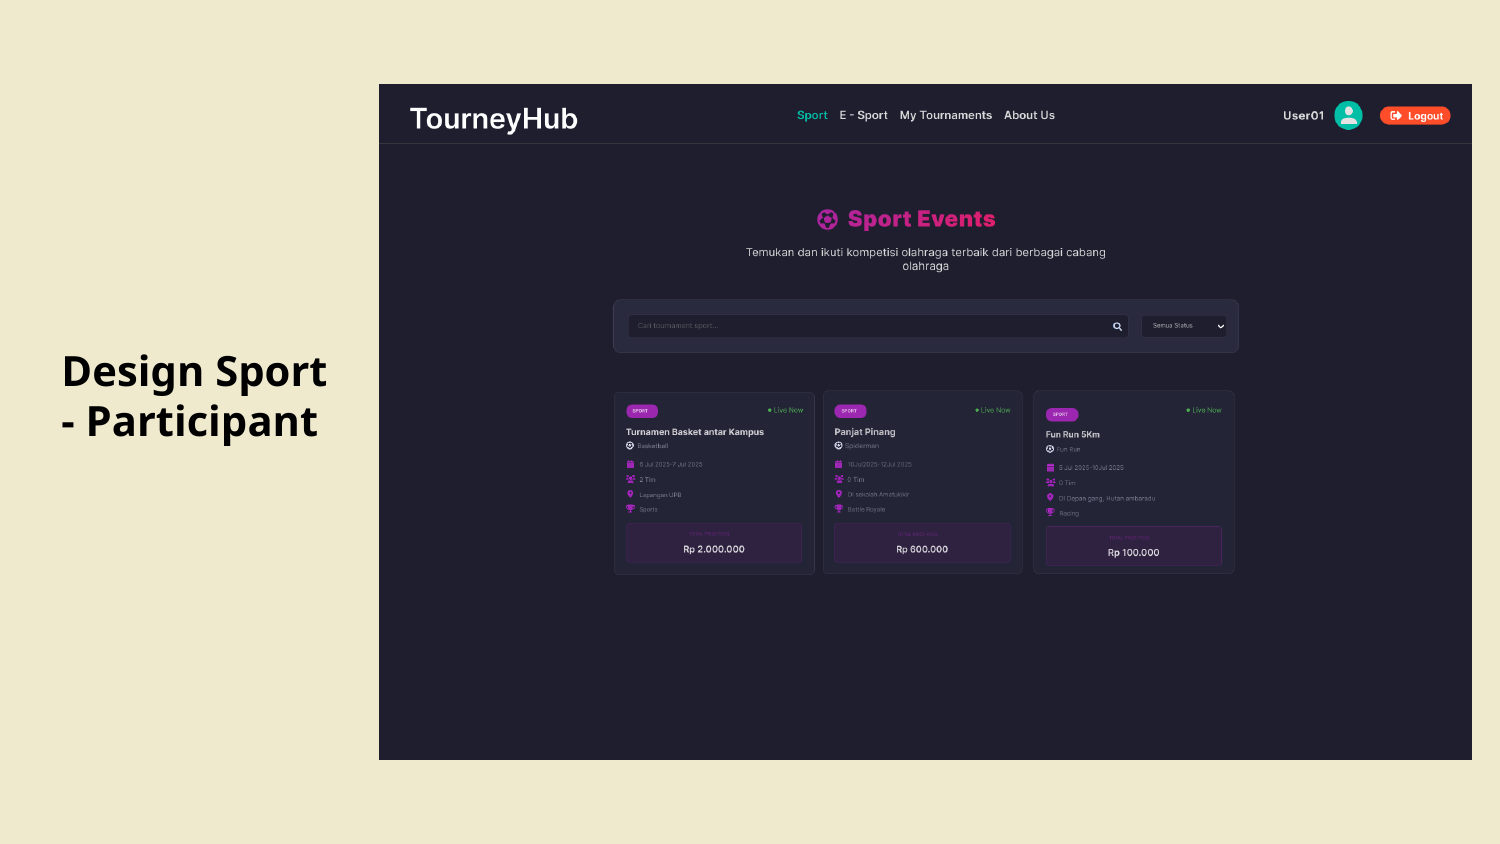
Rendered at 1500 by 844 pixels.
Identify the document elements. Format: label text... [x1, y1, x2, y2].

title Design Sport - Participant [46, 329, 356, 536]
picture [379, 84, 1472, 760]
